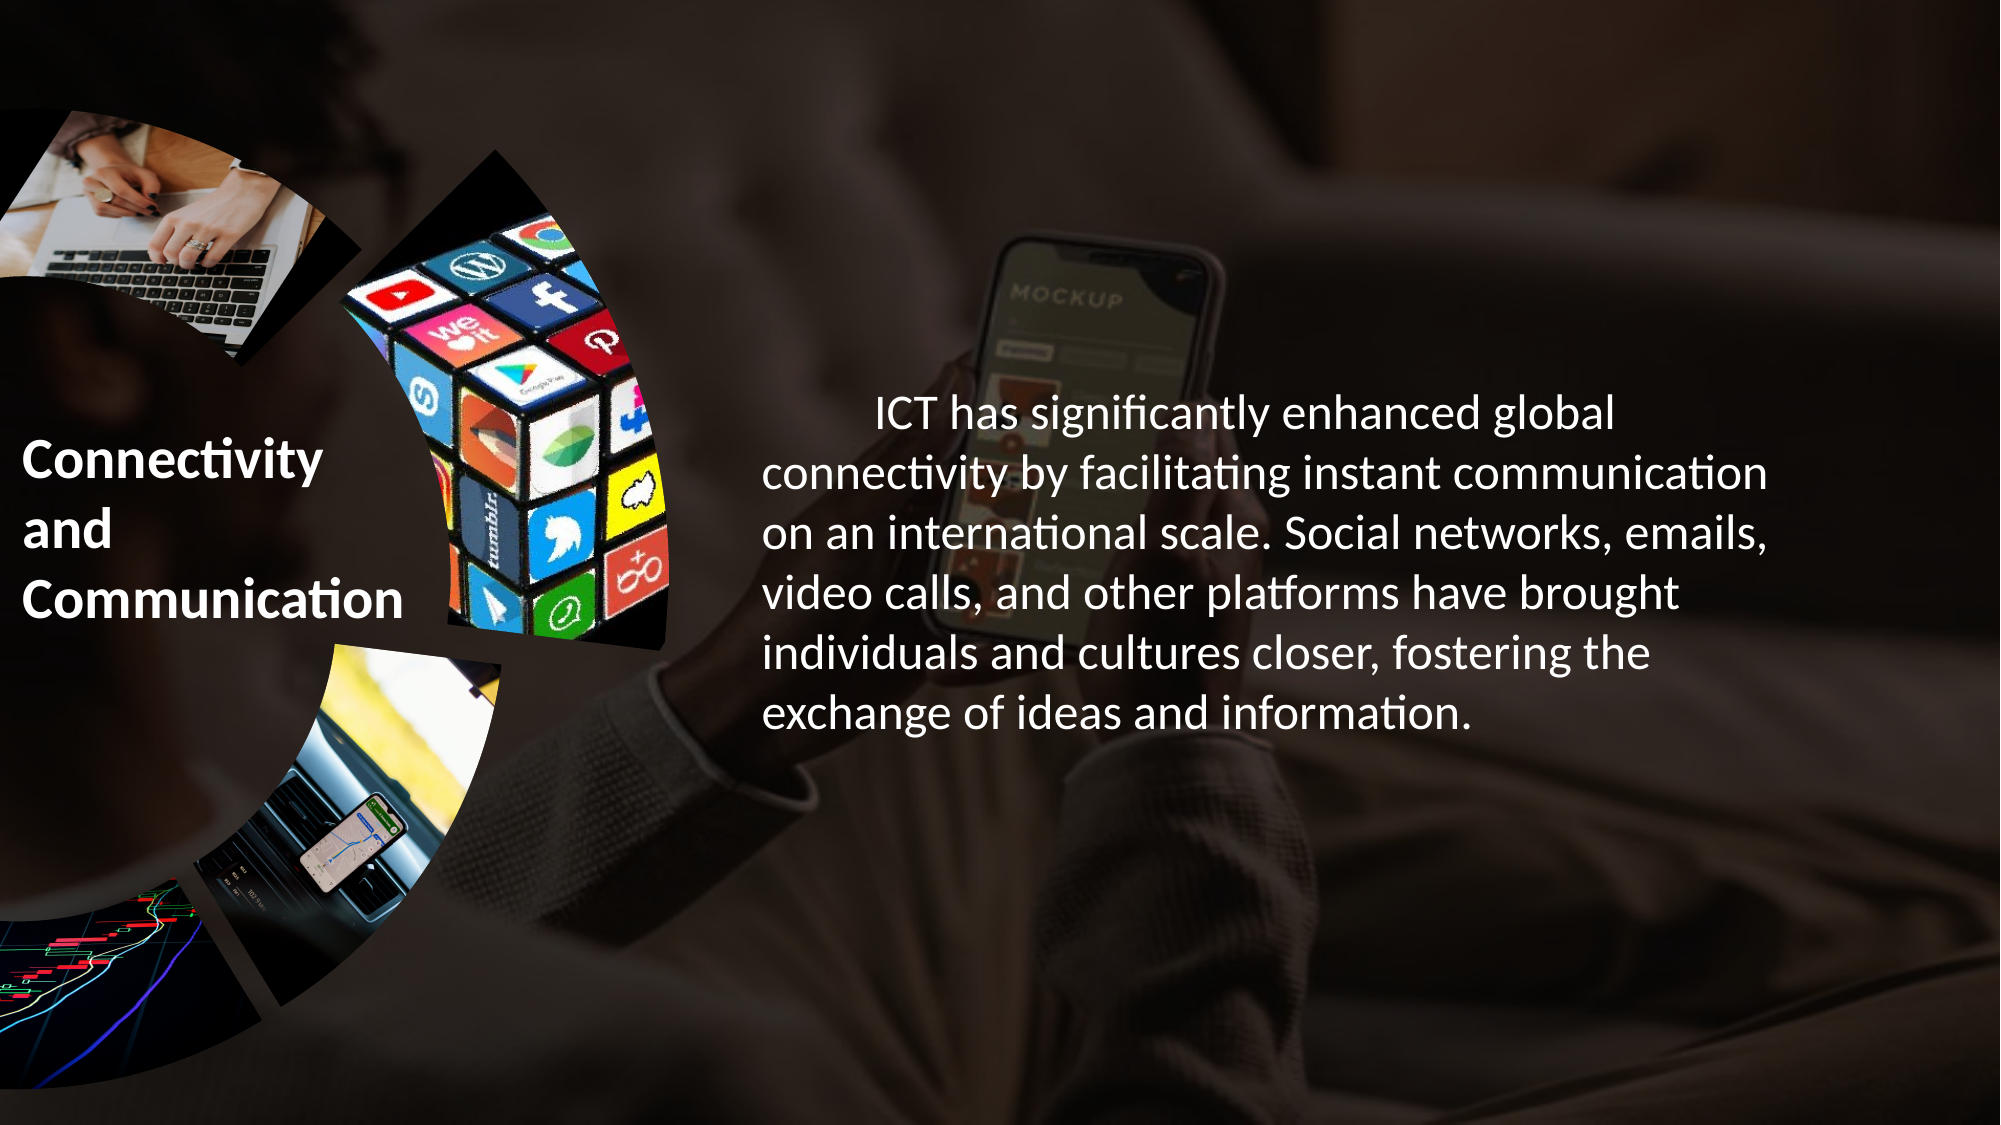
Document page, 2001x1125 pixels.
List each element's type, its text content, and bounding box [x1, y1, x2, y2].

text_box Connectivity and Communication [7, 413, 317, 638]
text_box ICT has significantly enhanced global connectivity by facilitating instant communication on an international scale. Social networks, emails, video calls, and other platforms have brought individuals and cultures closer, fostering the exchange of ideas and information. [746, 371, 1794, 747]
picture [0, 0, 2000, 1125]
